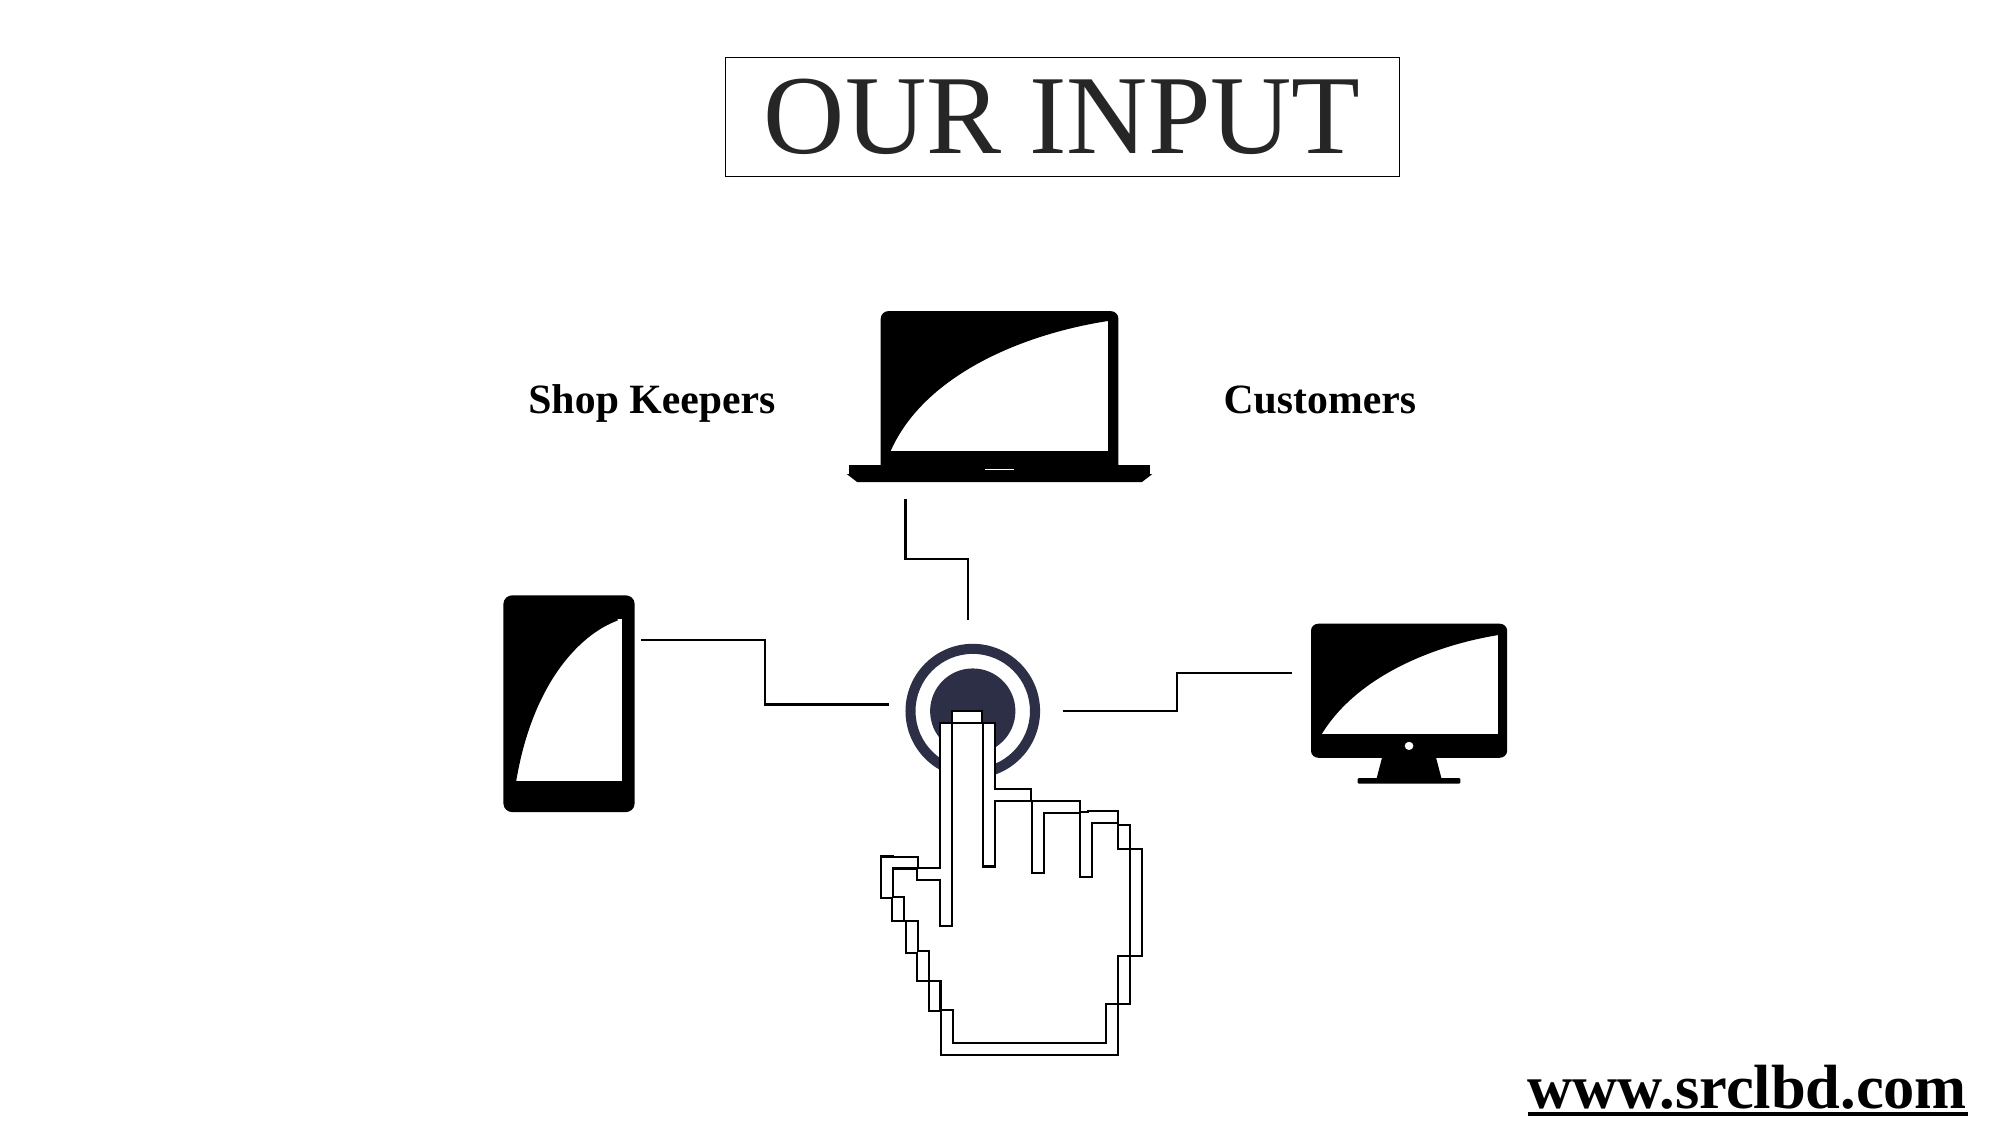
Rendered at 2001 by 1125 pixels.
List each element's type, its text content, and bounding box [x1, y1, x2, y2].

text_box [1312, 624, 1507, 783]
text_box Shop Keepers [504, 364, 791, 429]
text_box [881, 711, 1142, 1055]
text_box [904, 642, 1042, 711]
text_box www.srclbd.com [1512, 1038, 1983, 1125]
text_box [504, 596, 634, 812]
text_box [876, 527, 998, 591]
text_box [849, 312, 1150, 481]
text_box Customers [1208, 364, 1506, 429]
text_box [641, 639, 890, 705]
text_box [1062, 672, 1292, 712]
list OUR INPUT [725, 57, 1400, 177]
